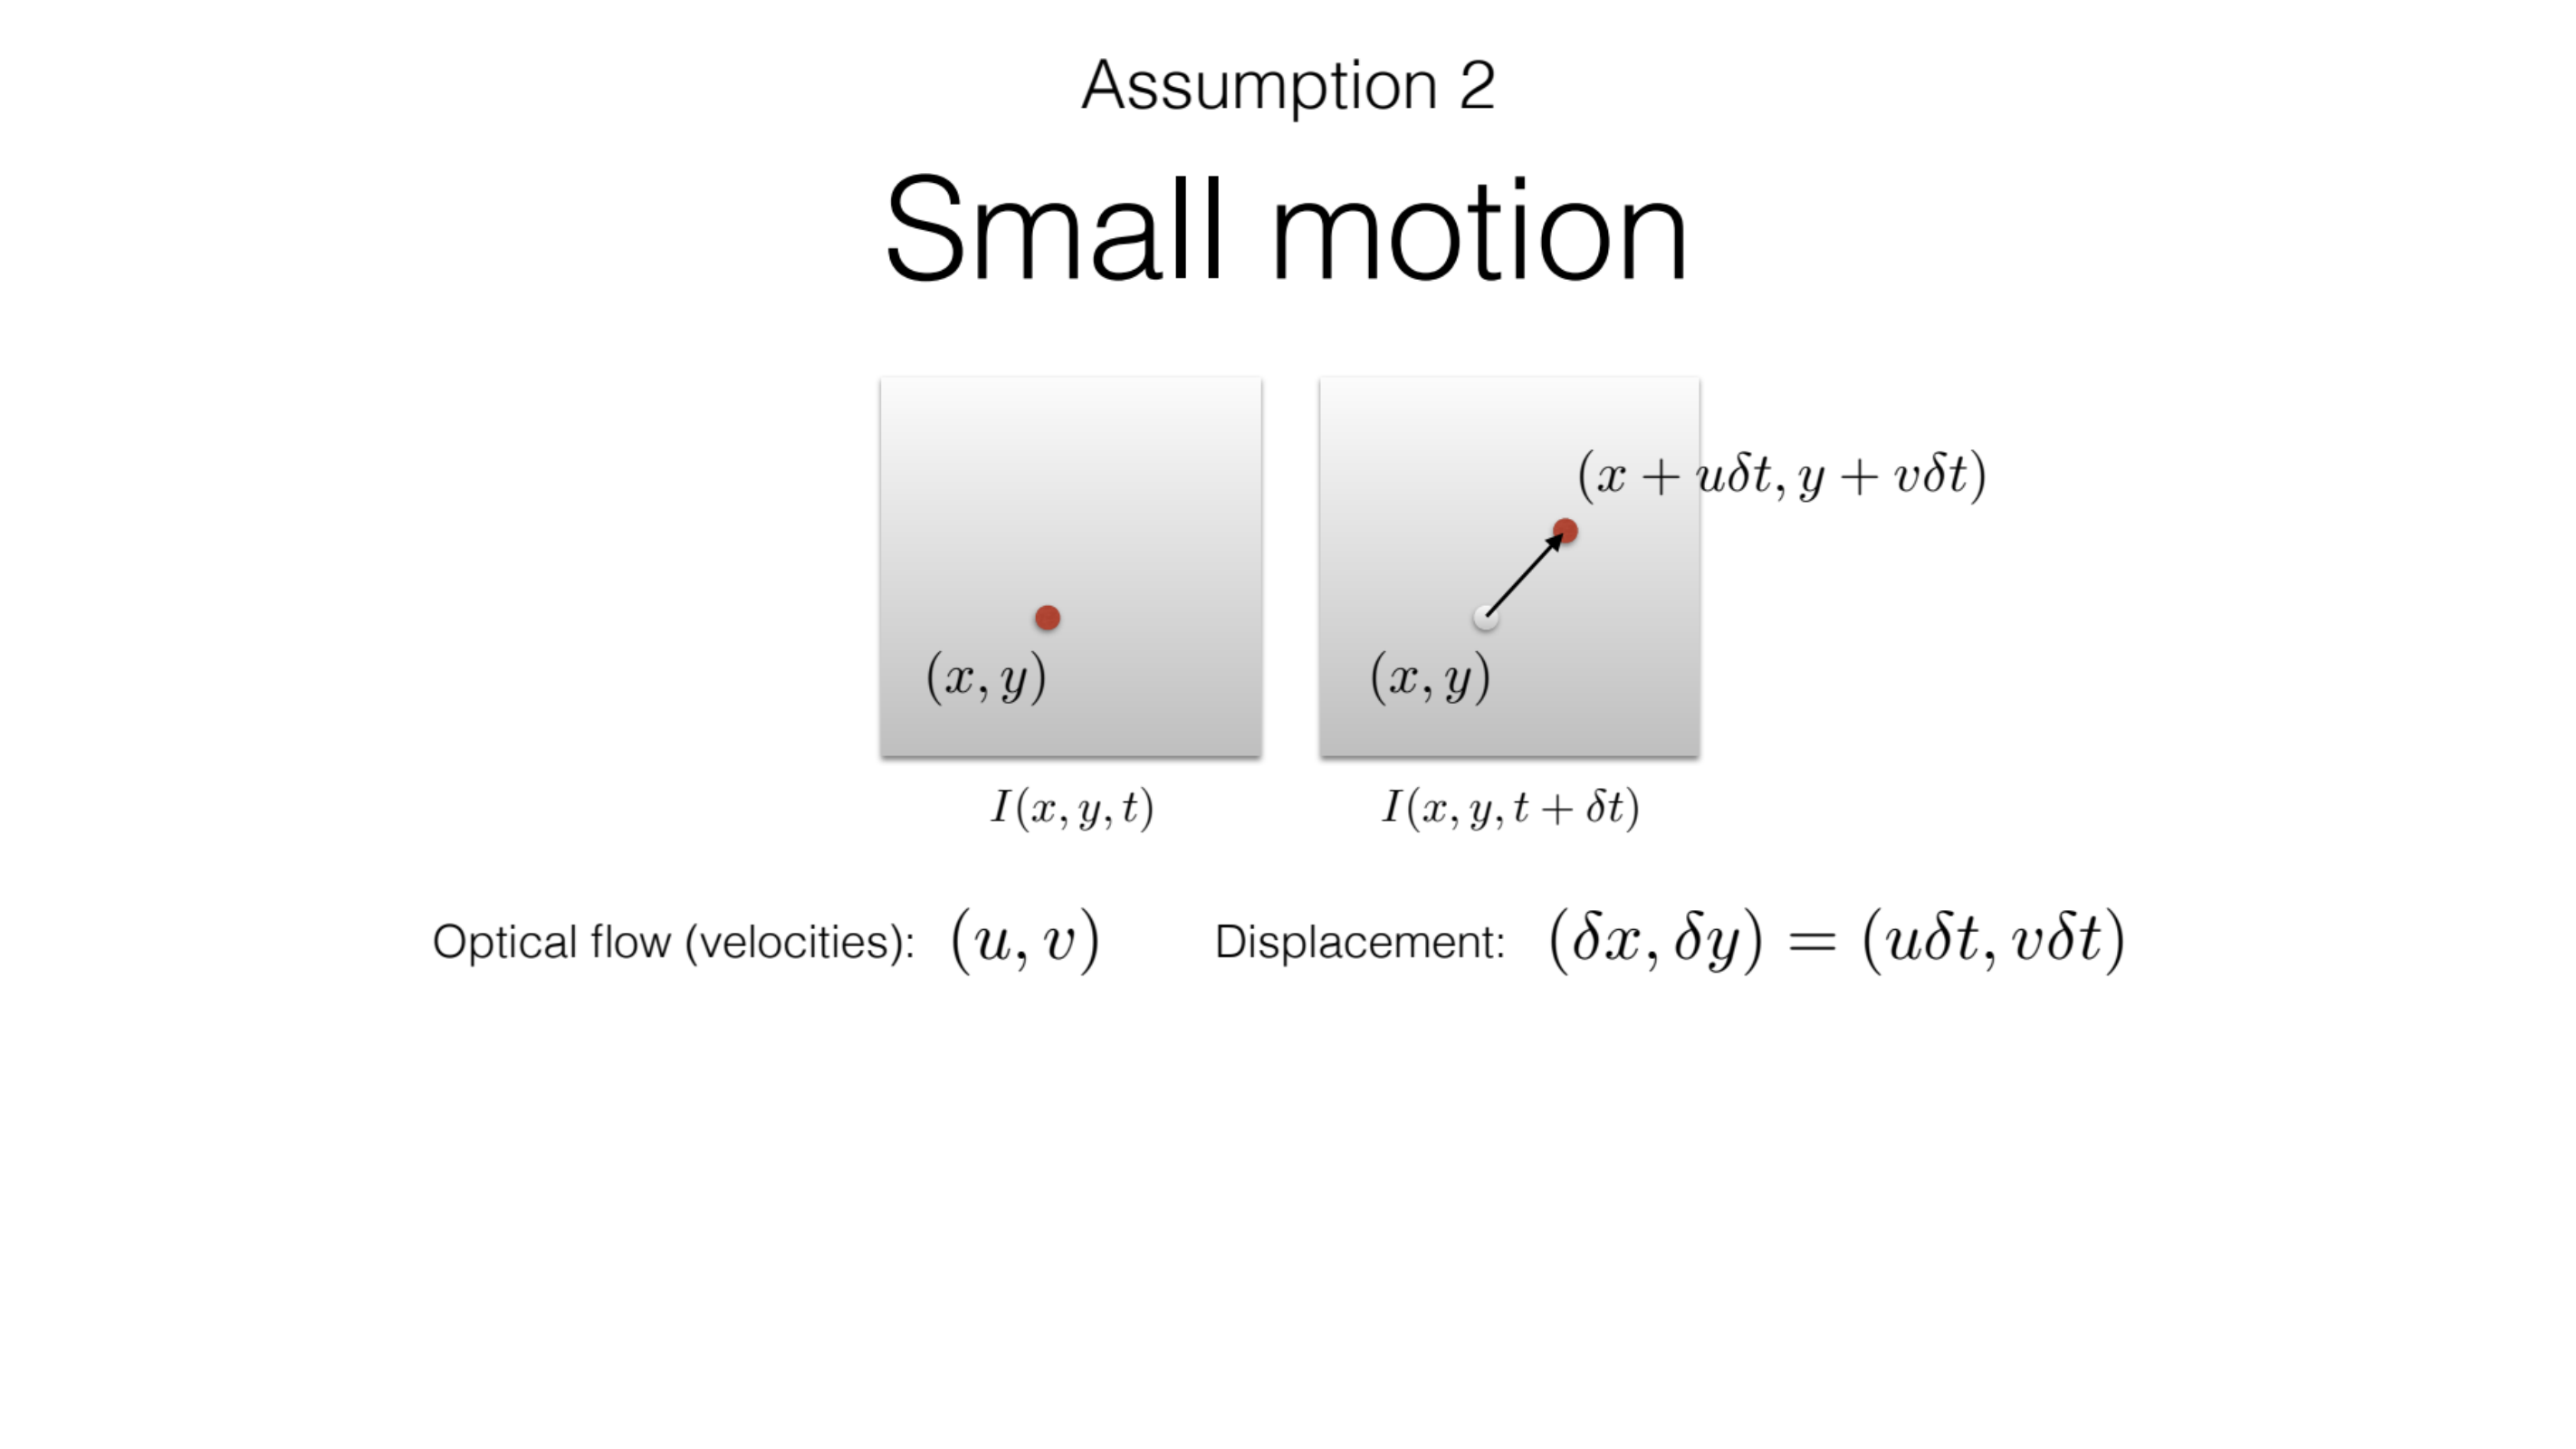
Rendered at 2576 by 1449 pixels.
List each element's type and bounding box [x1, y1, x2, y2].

picture [321, 0, 2254, 1449]
